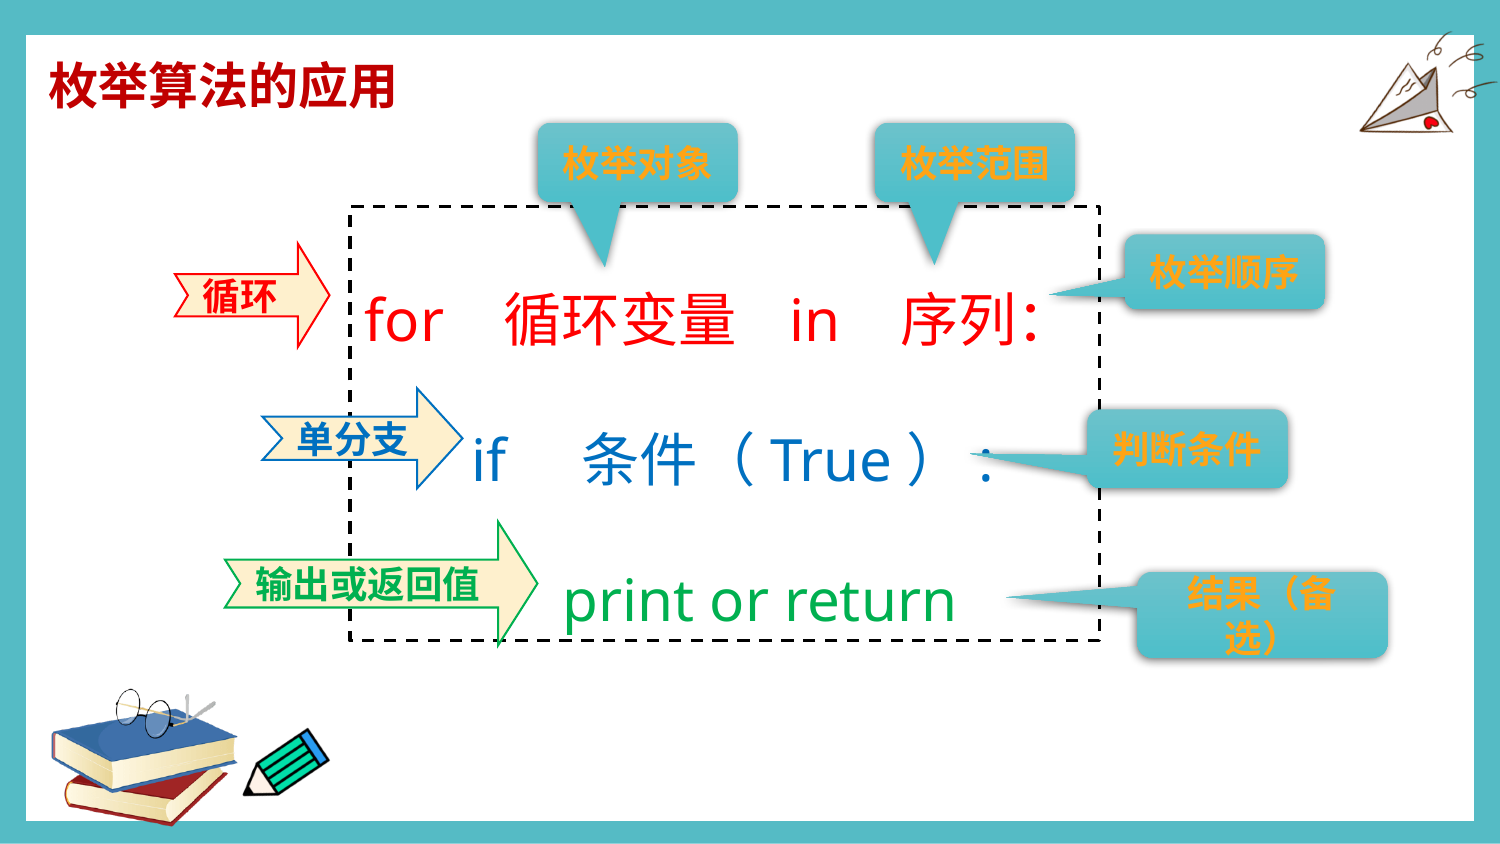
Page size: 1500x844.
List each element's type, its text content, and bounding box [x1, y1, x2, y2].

picture [32, 677, 348, 836]
text_box 结果（备选） [1006, 571, 1388, 658]
text_box 枚举对象 [537, 122, 738, 268]
text_box 枚举算法的应用 [33, 46, 639, 122]
text_box 单分支 [260, 385, 464, 492]
picture [1343, 0, 1500, 190]
text_box 输出或返回值 [223, 518, 539, 649]
text_box 判断条件 [969, 409, 1288, 489]
text_box 枚举范围 [875, 122, 1076, 266]
text_box 枚举顺序 [1049, 234, 1326, 310]
text_box for 循环变量 in 序列： if 条件（True）: print or return [349, 206, 1100, 641]
text_box 循环 [173, 240, 331, 351]
